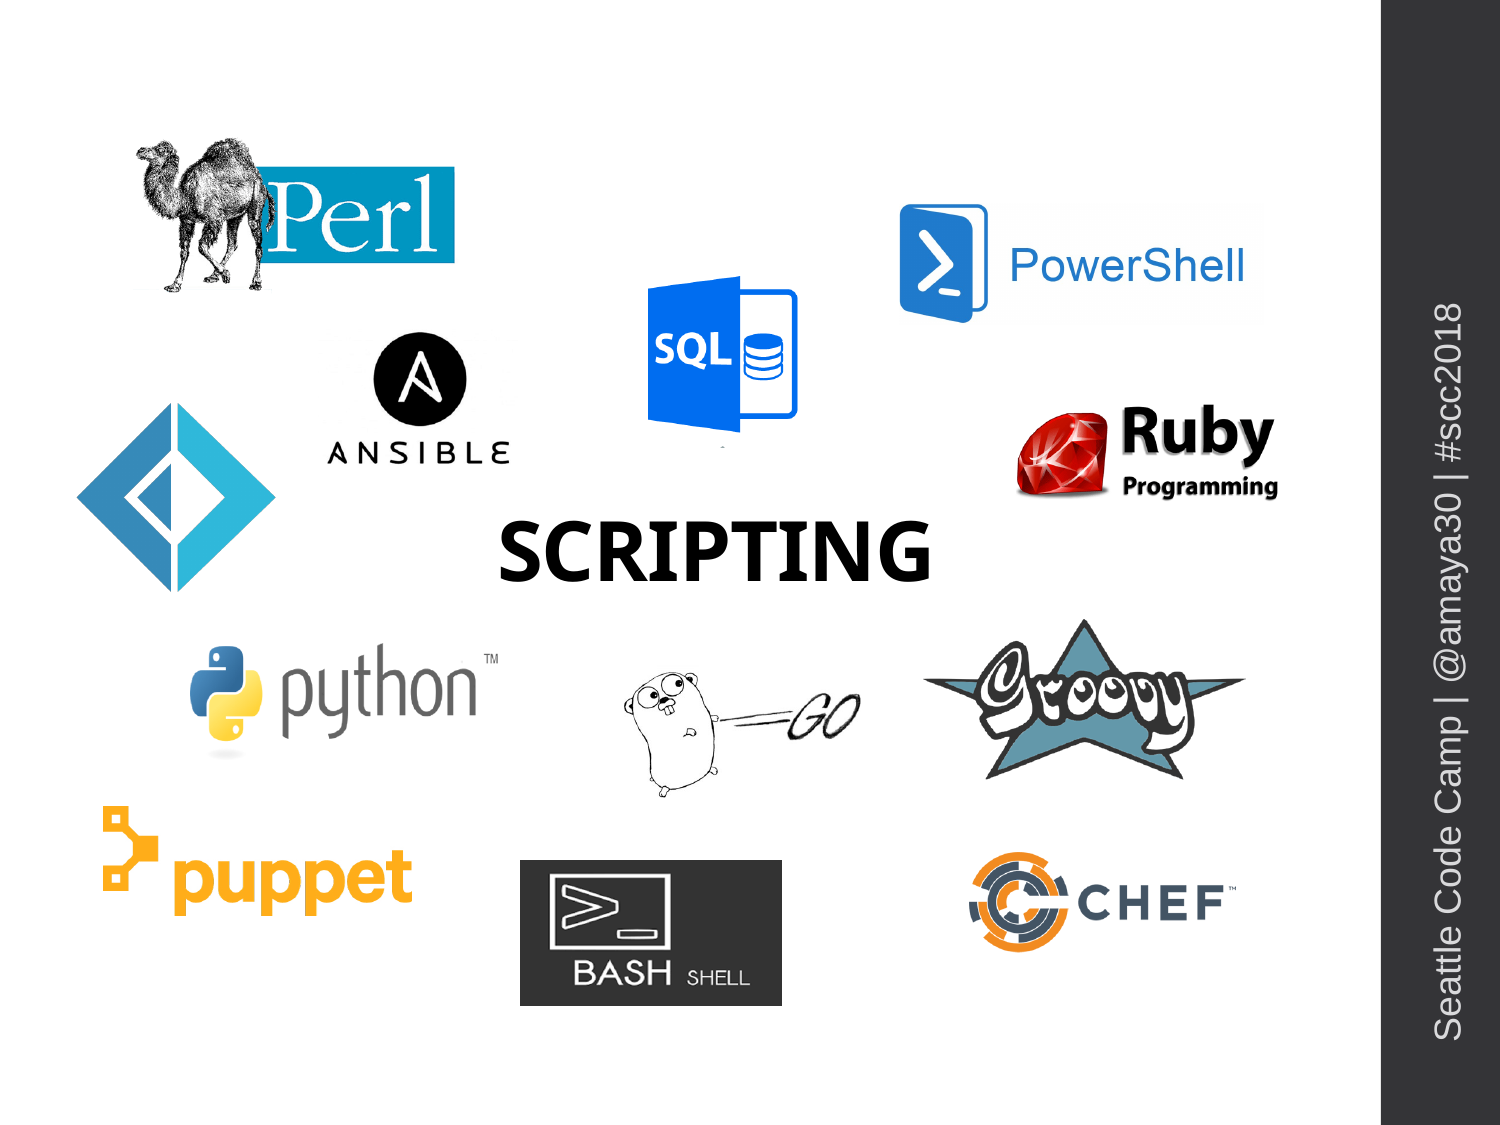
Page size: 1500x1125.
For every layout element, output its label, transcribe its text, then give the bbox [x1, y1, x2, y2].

picture [917, 606, 1250, 791]
picture [129, 117, 464, 304]
picture [612, 660, 875, 807]
footer Seattle Code Camp | @amaya30 | #scc2018 [1423, 185, 1469, 1058]
picture [899, 202, 1264, 325]
picture [1005, 371, 1293, 532]
picture [102, 806, 413, 916]
picture [965, 826, 1239, 979]
picture [68, 322, 553, 777]
picture [617, 263, 843, 448]
picture [520, 860, 782, 1007]
title SCRIPTING [290, 443, 1348, 607]
